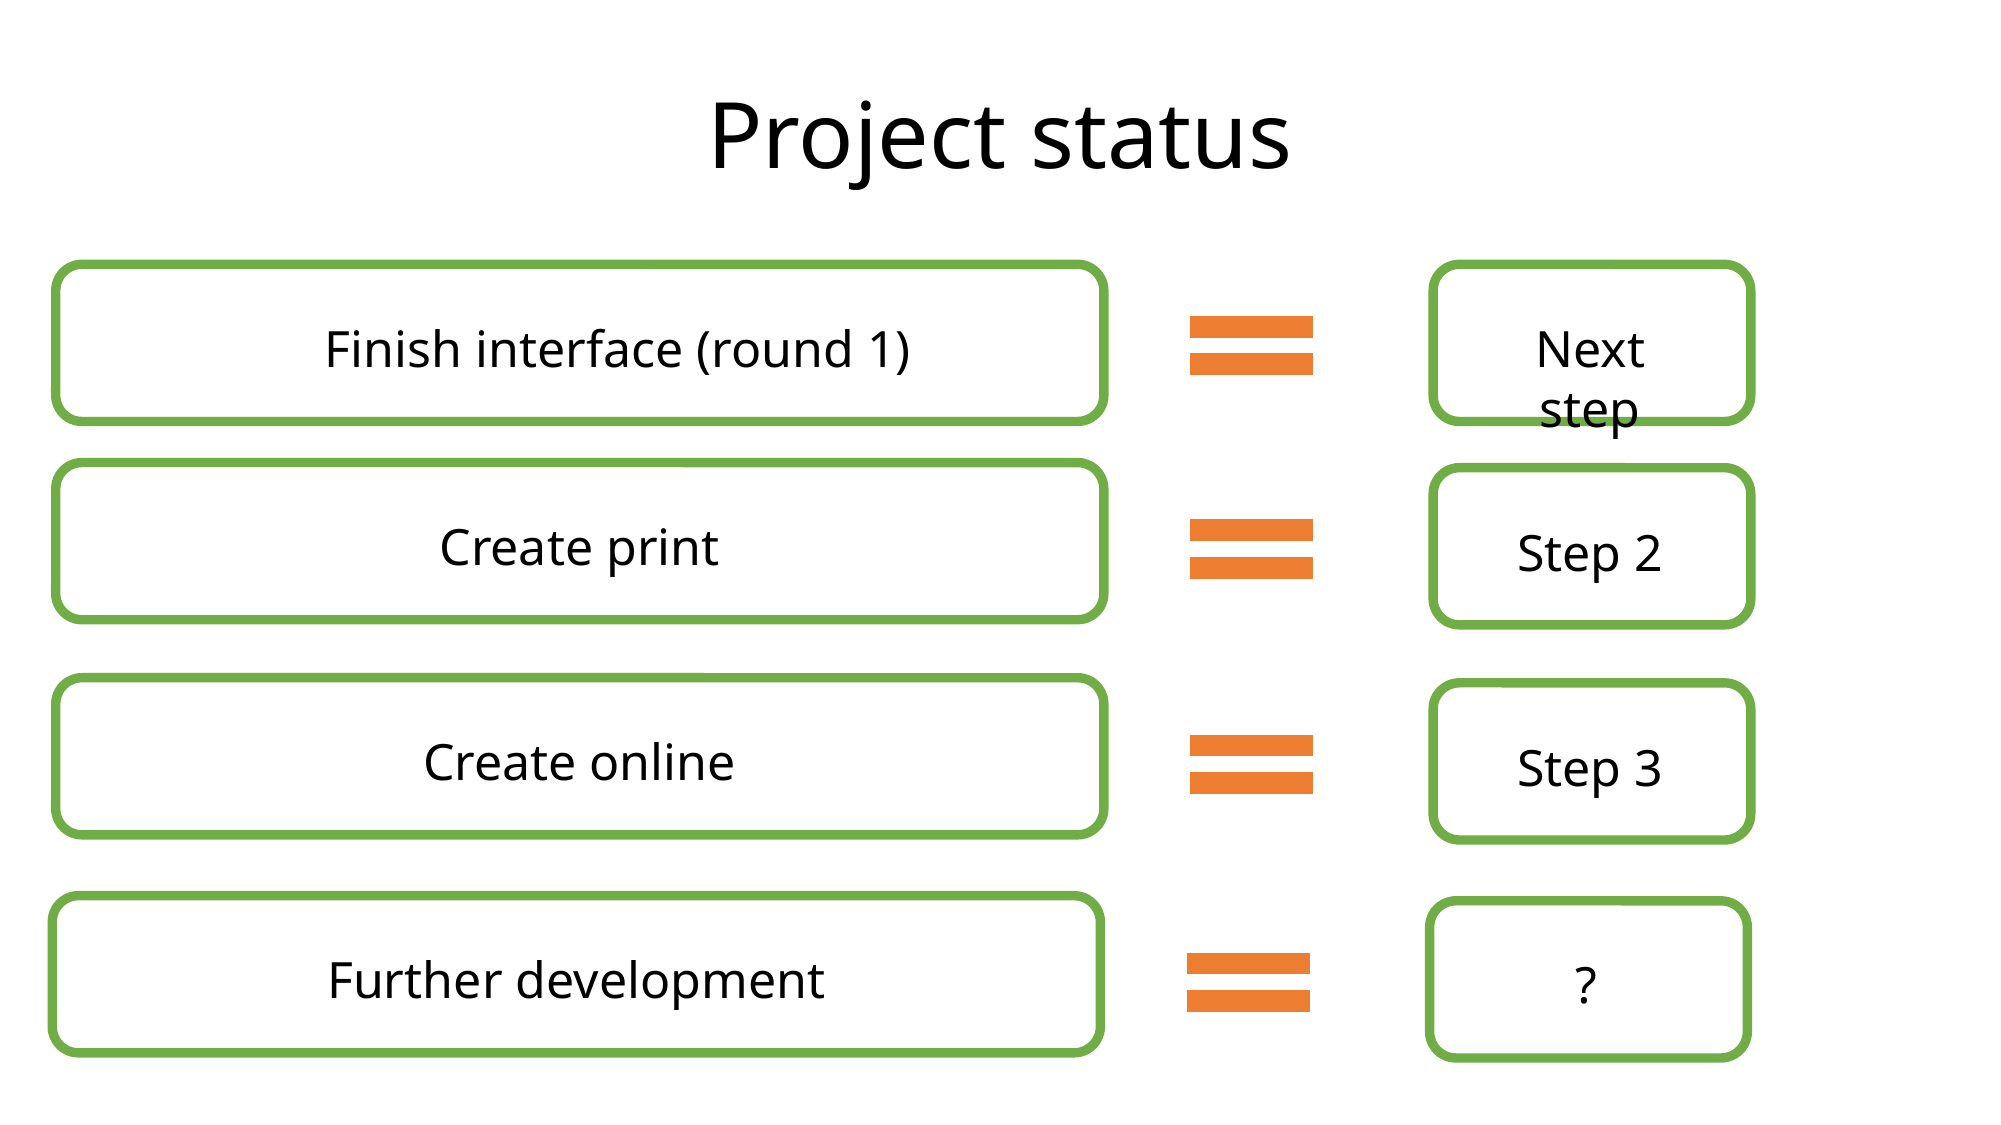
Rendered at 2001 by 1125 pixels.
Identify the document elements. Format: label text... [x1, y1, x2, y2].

text_box [1187, 554, 1316, 582]
text_box [1432, 681, 1752, 842]
text_box [1187, 731, 1316, 760]
text_box [1187, 350, 1316, 378]
text_box [54, 676, 1105, 836]
text_box [1187, 769, 1316, 797]
text_box ? [1472, 946, 1701, 1022]
text_box [1184, 950, 1313, 978]
text_box [1432, 466, 1752, 626]
text_box [1184, 987, 1313, 1015]
text_box Finish interface (round 1) [131, 310, 1104, 385]
text_box Step 3 [1476, 728, 1705, 804]
text_box [1428, 899, 1749, 1060]
text_box [1187, 516, 1316, 544]
text_box [54, 263, 1105, 423]
title Project status [137, 59, 1863, 217]
text_box [51, 894, 1102, 1054]
text_box Further development [52, 941, 1101, 1017]
text_box [54, 461, 1105, 621]
text_box Step 2 [1476, 513, 1705, 589]
text_box [1432, 263, 1752, 423]
text_box Next step [1476, 310, 1705, 445]
text_box Create print [55, 508, 1104, 584]
text_box Create online [55, 723, 1104, 799]
text_box [1187, 313, 1316, 341]
